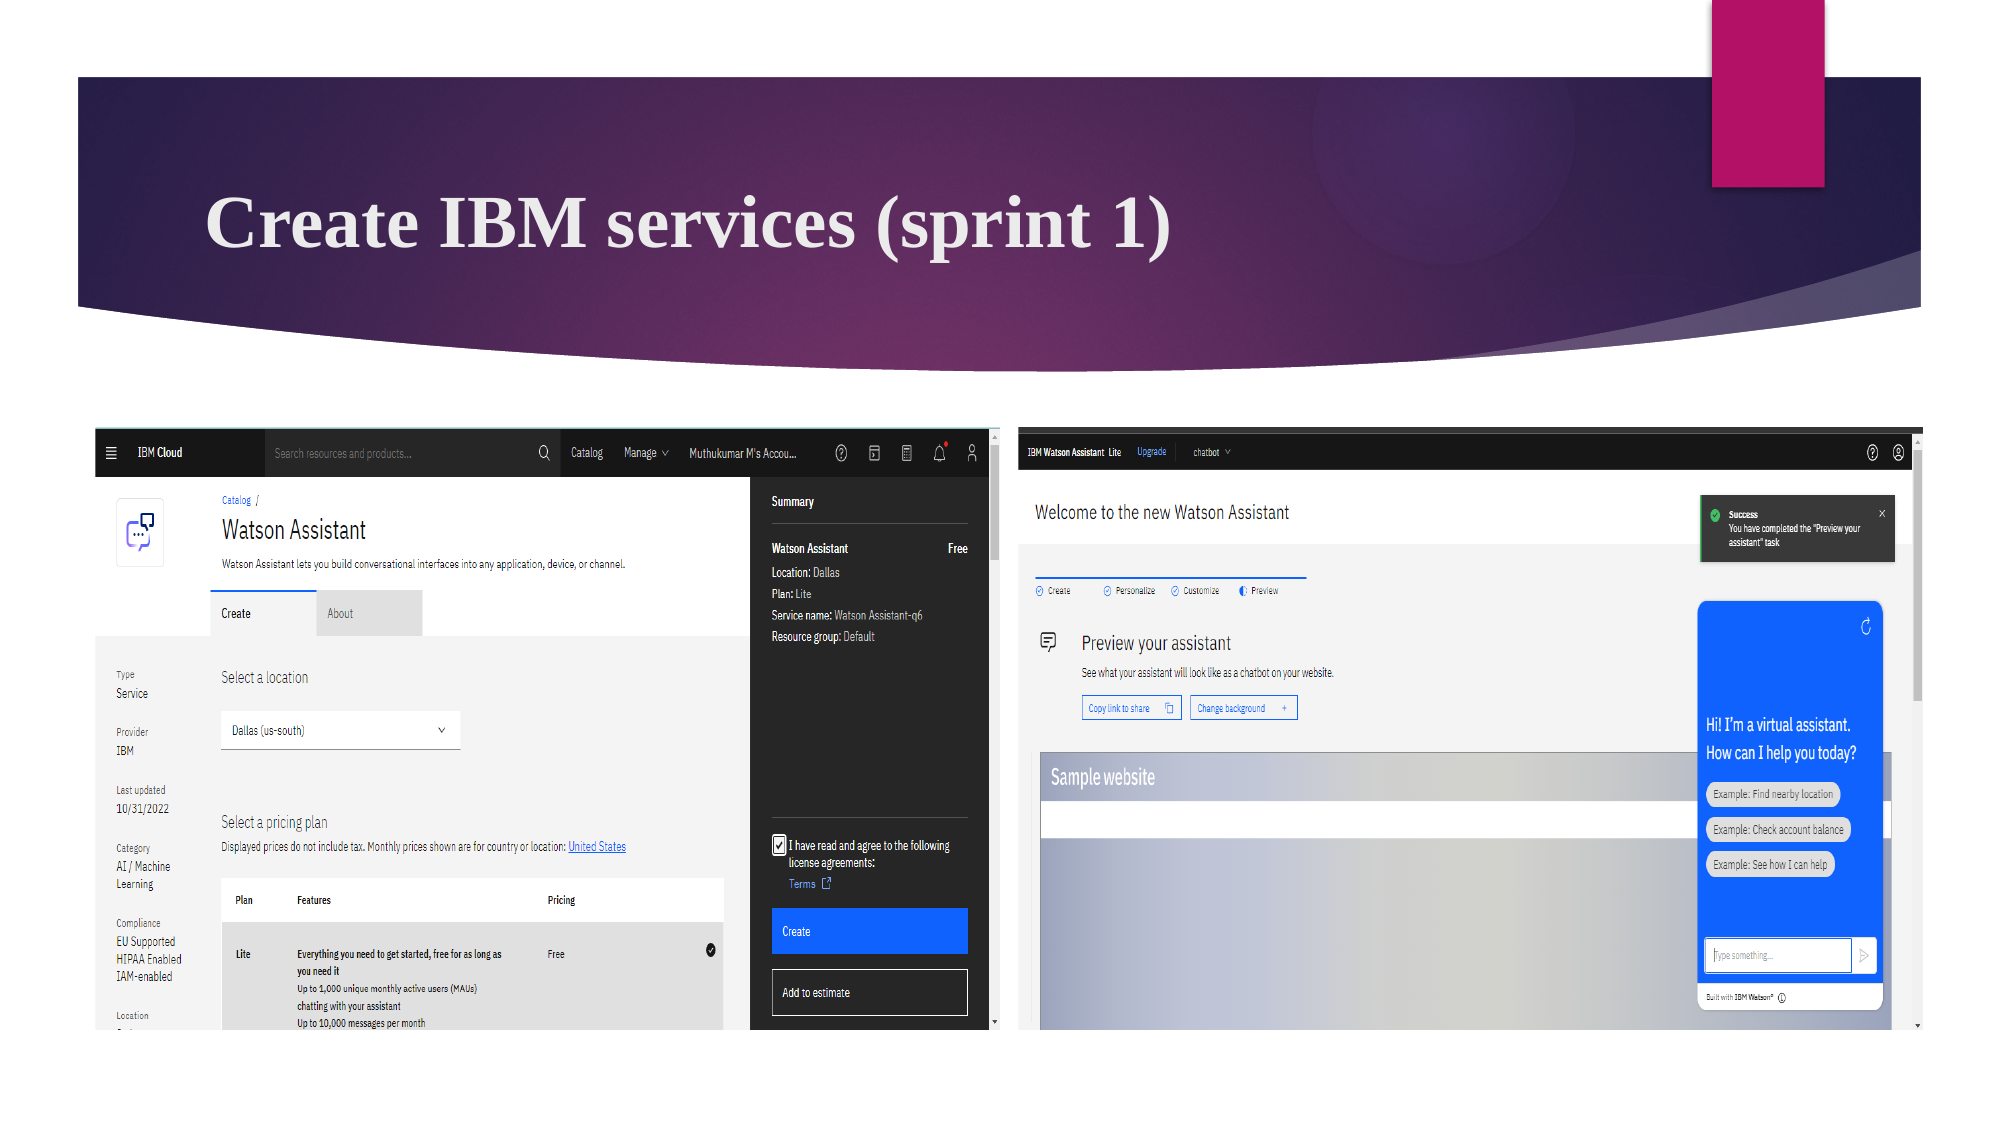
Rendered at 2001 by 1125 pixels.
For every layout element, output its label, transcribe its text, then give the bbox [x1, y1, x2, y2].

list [1018, 426, 1924, 1030]
title Create IBM services (sprint 1) [189, 159, 1627, 276]
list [95, 426, 1001, 1030]
